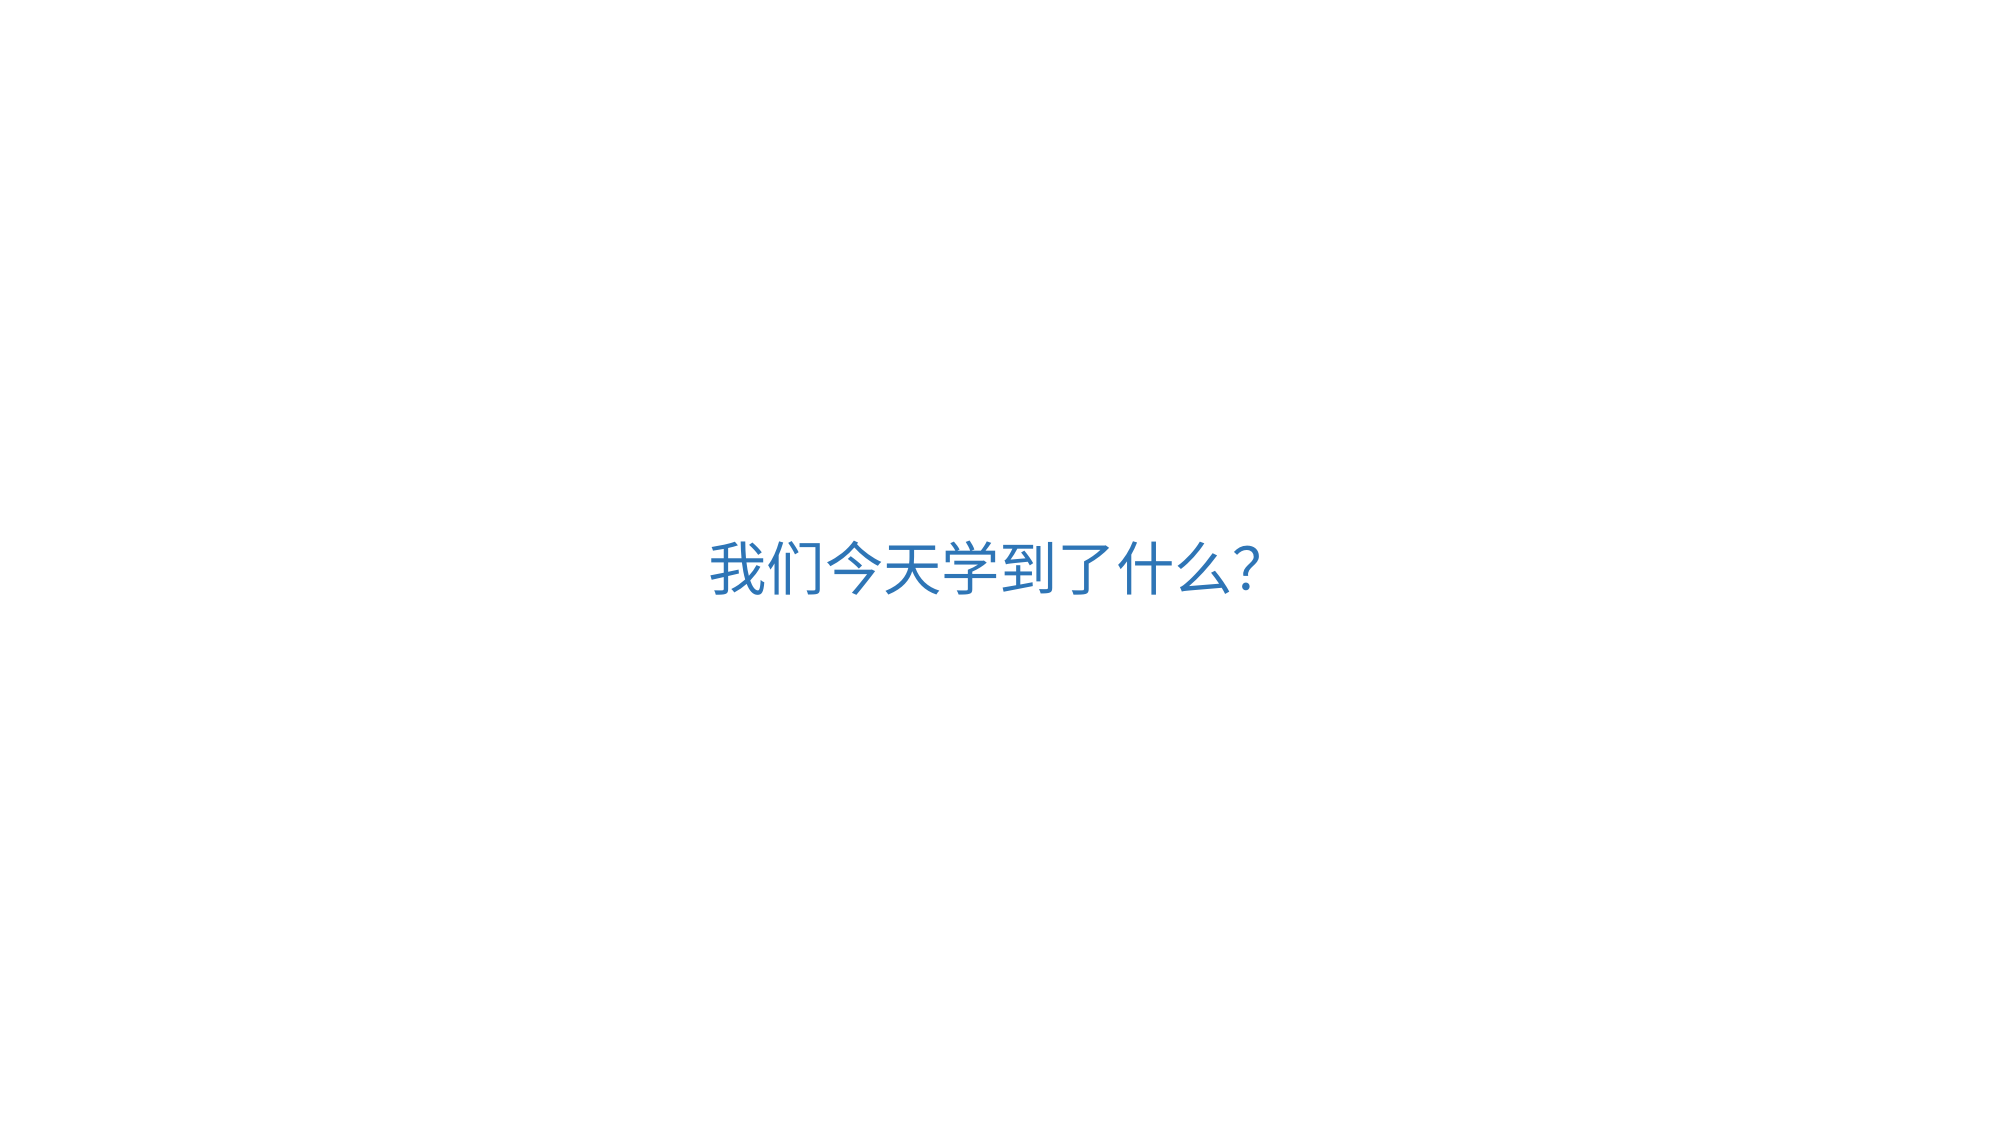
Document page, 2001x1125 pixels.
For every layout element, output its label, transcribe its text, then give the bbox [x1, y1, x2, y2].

text_box 我们今天学到了什么？ [490, 524, 1510, 610]
